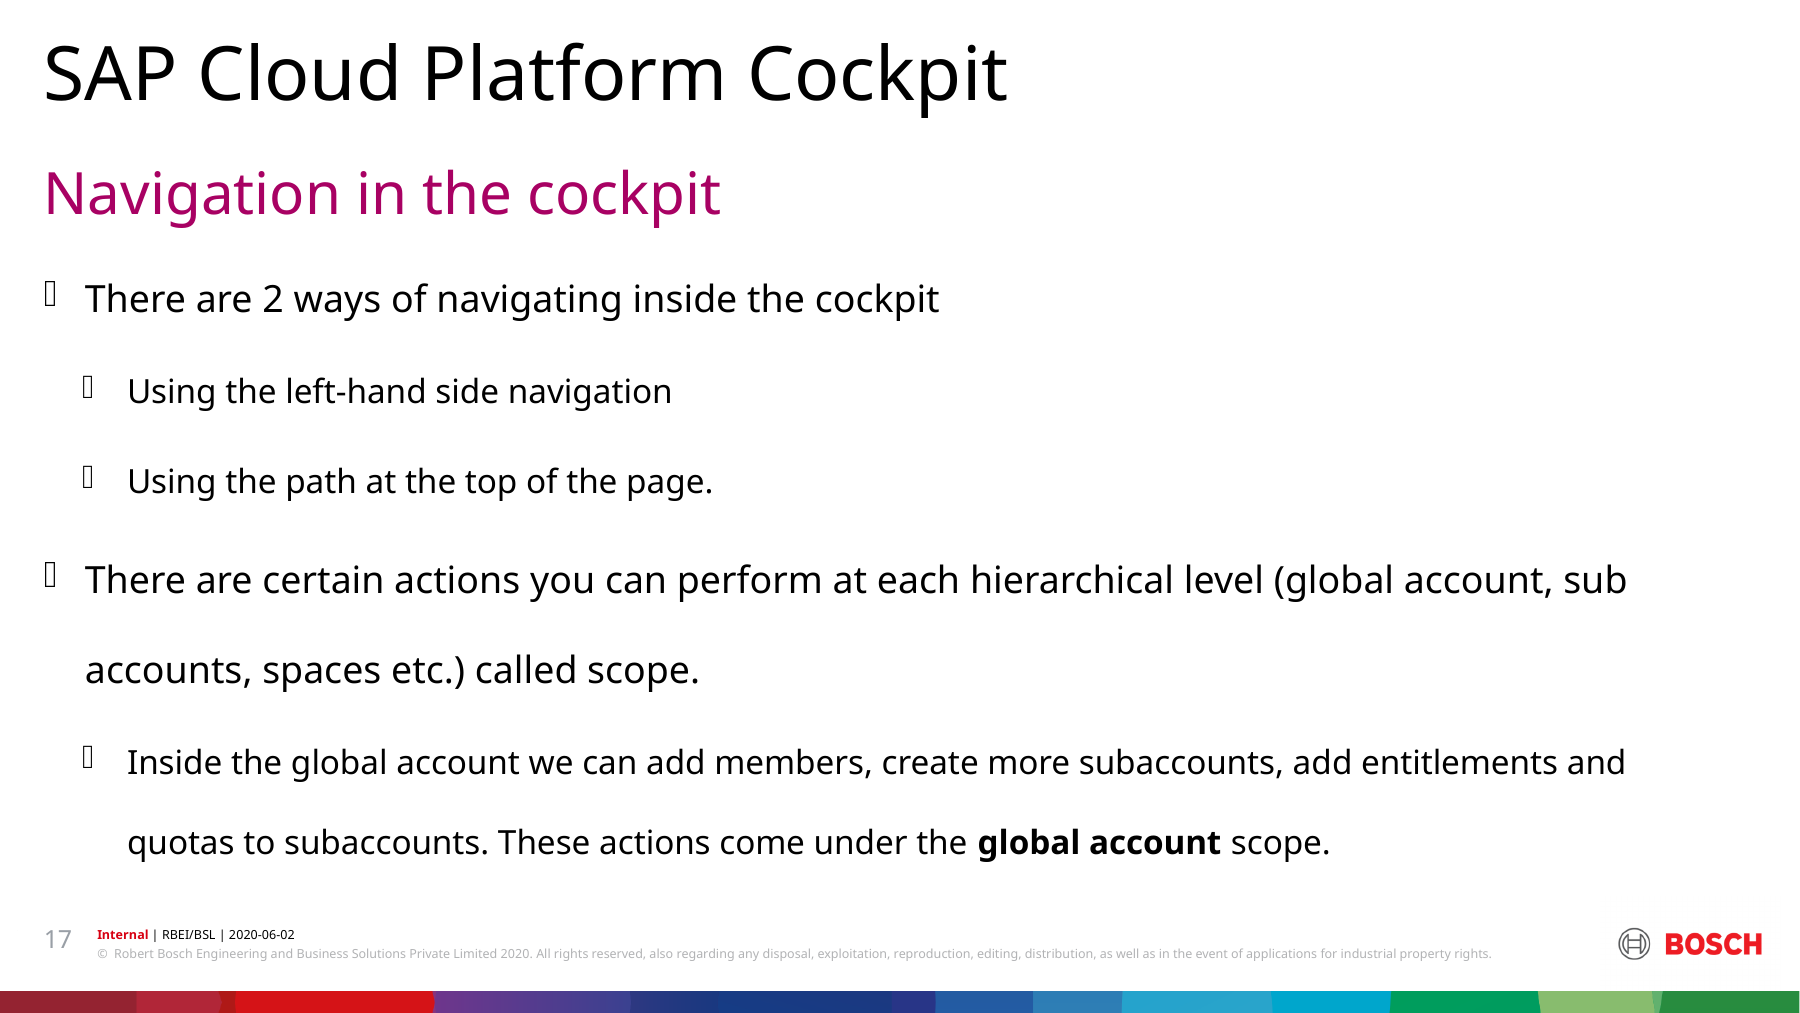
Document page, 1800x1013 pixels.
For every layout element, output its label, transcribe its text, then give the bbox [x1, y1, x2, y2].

text_box SAP Cloud Platform Cockpit [43, 36, 1759, 130]
slide_number 17 [43, 924, 92, 991]
picture [1390, 896, 1800, 1013]
list There are 2 ways of navigating inside the cockpit Using the left-hand side navigation Using the path at the top of the page. There are certain actions you can perform at each hierarchical level (global account, sub accounts, spaces etc.) called scope. Inside the global account we can add members, create more subaccounts, add entitlements and quotas to subaccounts. These actions come under the global account scope. [43, 264, 1746, 924]
picture [0, 905, 1272, 1013]
title Navigation in the cockpit [43, 164, 1759, 229]
